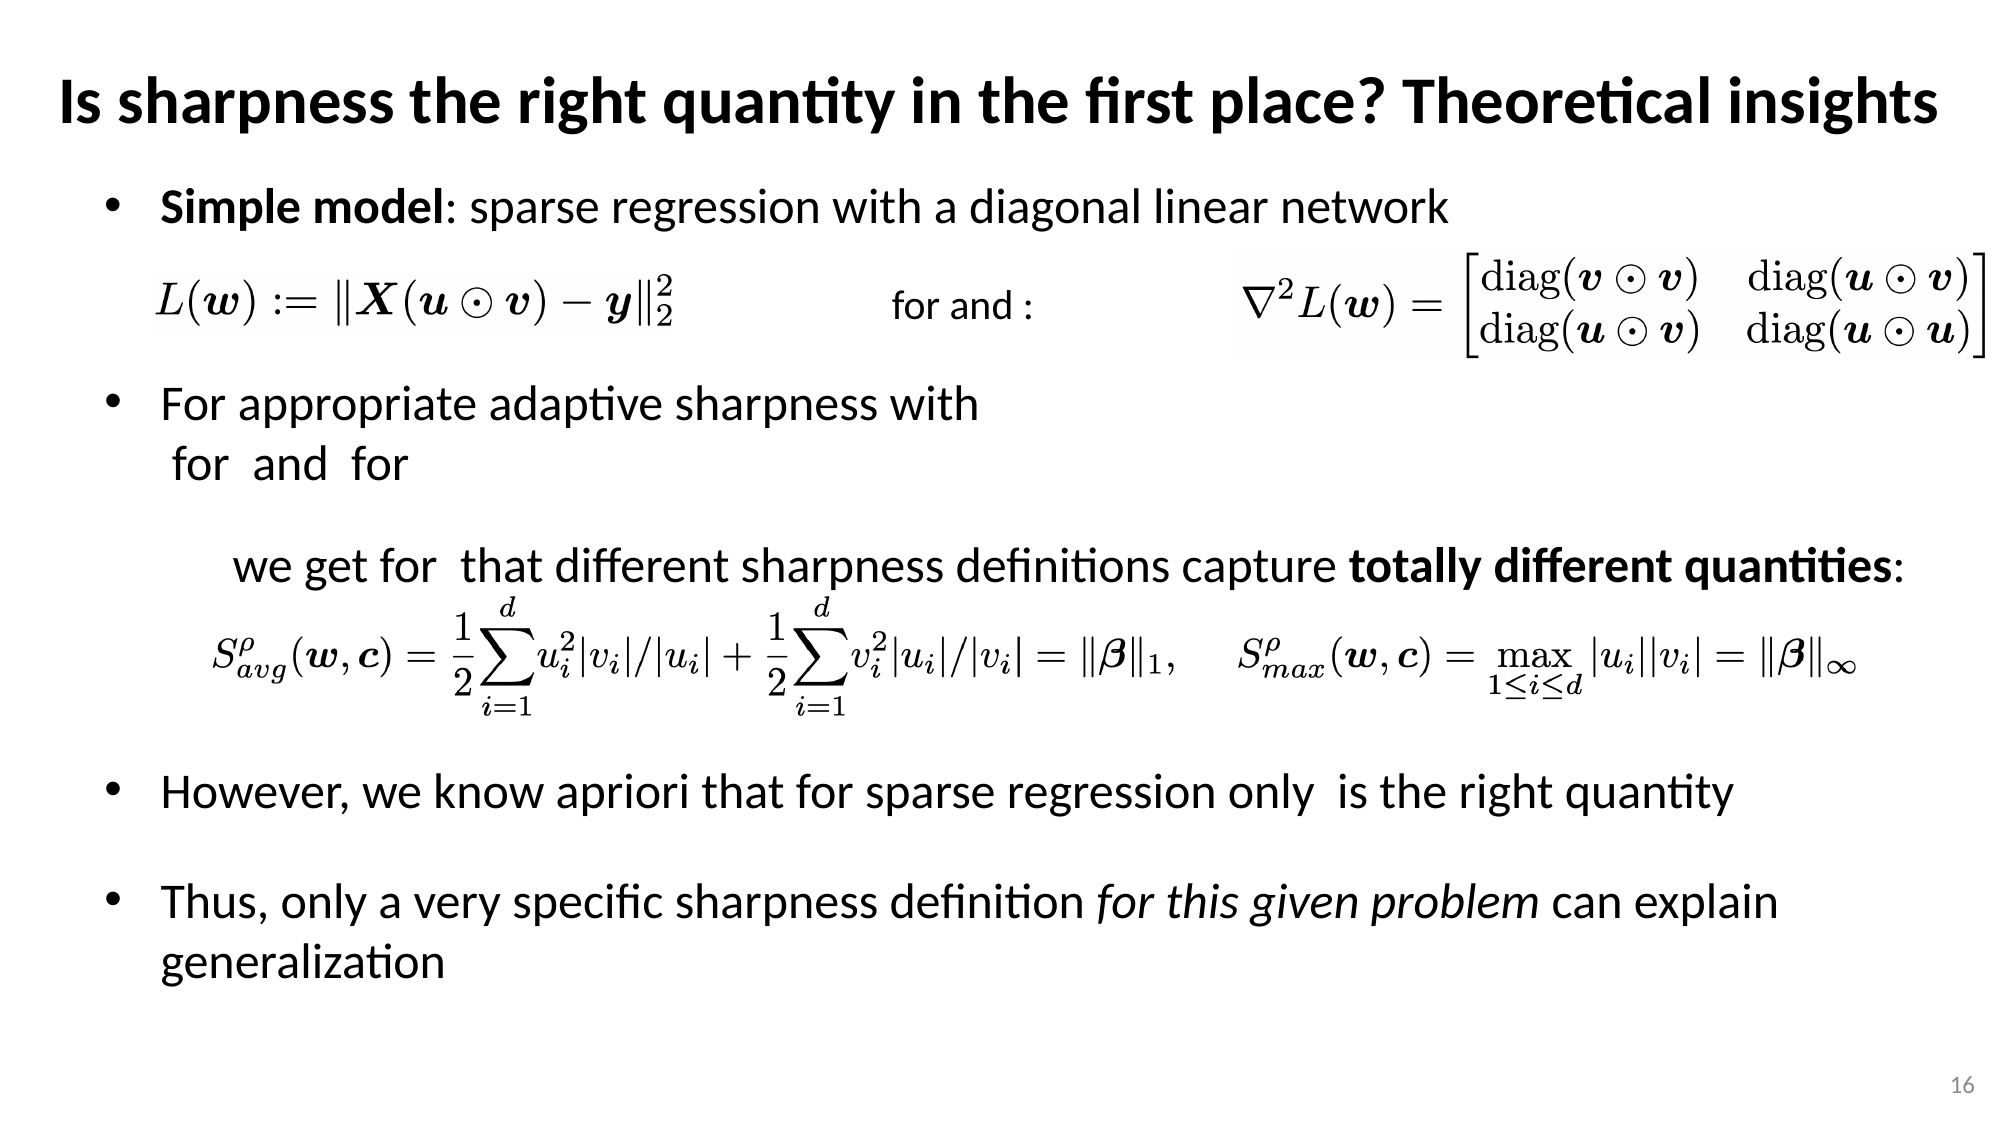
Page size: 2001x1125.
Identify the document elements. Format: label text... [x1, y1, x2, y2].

picture [148, 267, 677, 336]
text_box Is sharpness the right quantity in the first place? Theoretical insights [37, 49, 1963, 145]
picture [206, 591, 1859, 725]
picture [1234, 246, 1991, 364]
slide_number 15 [1540, 1053, 1991, 1114]
